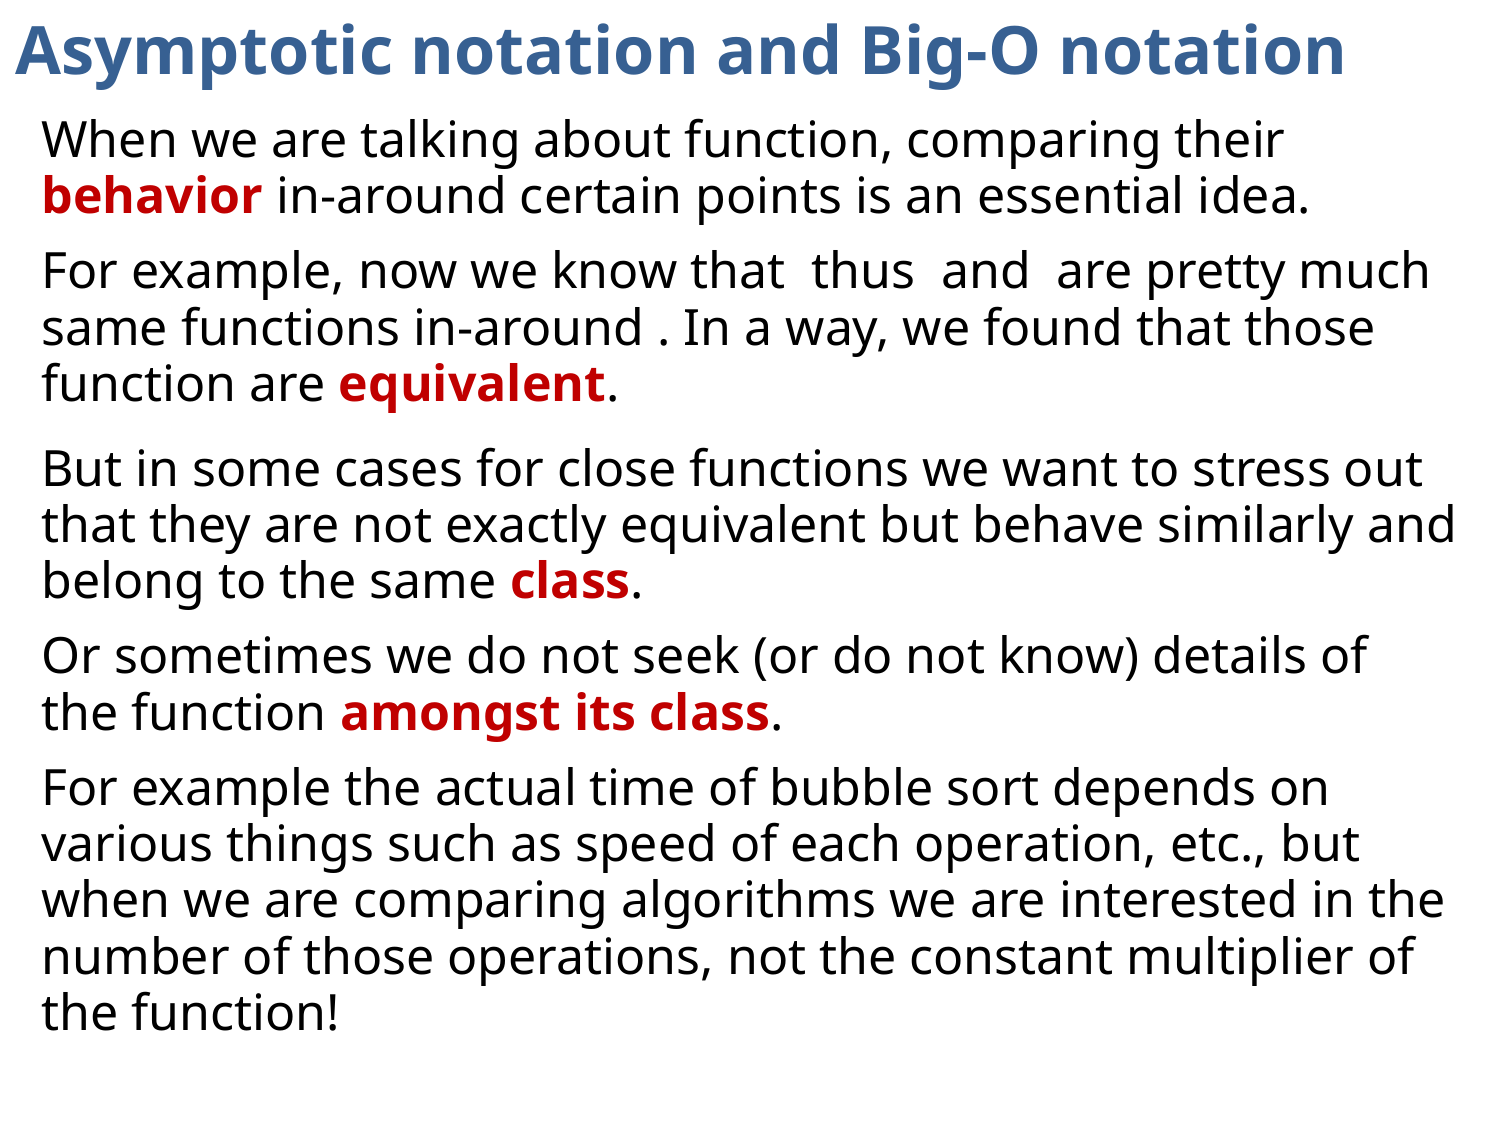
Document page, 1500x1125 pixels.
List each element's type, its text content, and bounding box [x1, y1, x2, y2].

text_box [30, 816, 1477, 1047]
title Asymptotic notation and Big-O notation [0, 0, 1500, 102]
text_box But in some cases for close functions we want to stress out that they are not exactly equivalent but behave similarly and belong to the same class. Or sometimes we do not seek (or do not know) details of the function amongst its class. For example the actual time of bubble sort depends on various things such as speed of each operation, etc., but when we are comparing algorithms we are interested in the number of those operations, not the constant multiplier of the function! [26, 432, 1474, 1000]
